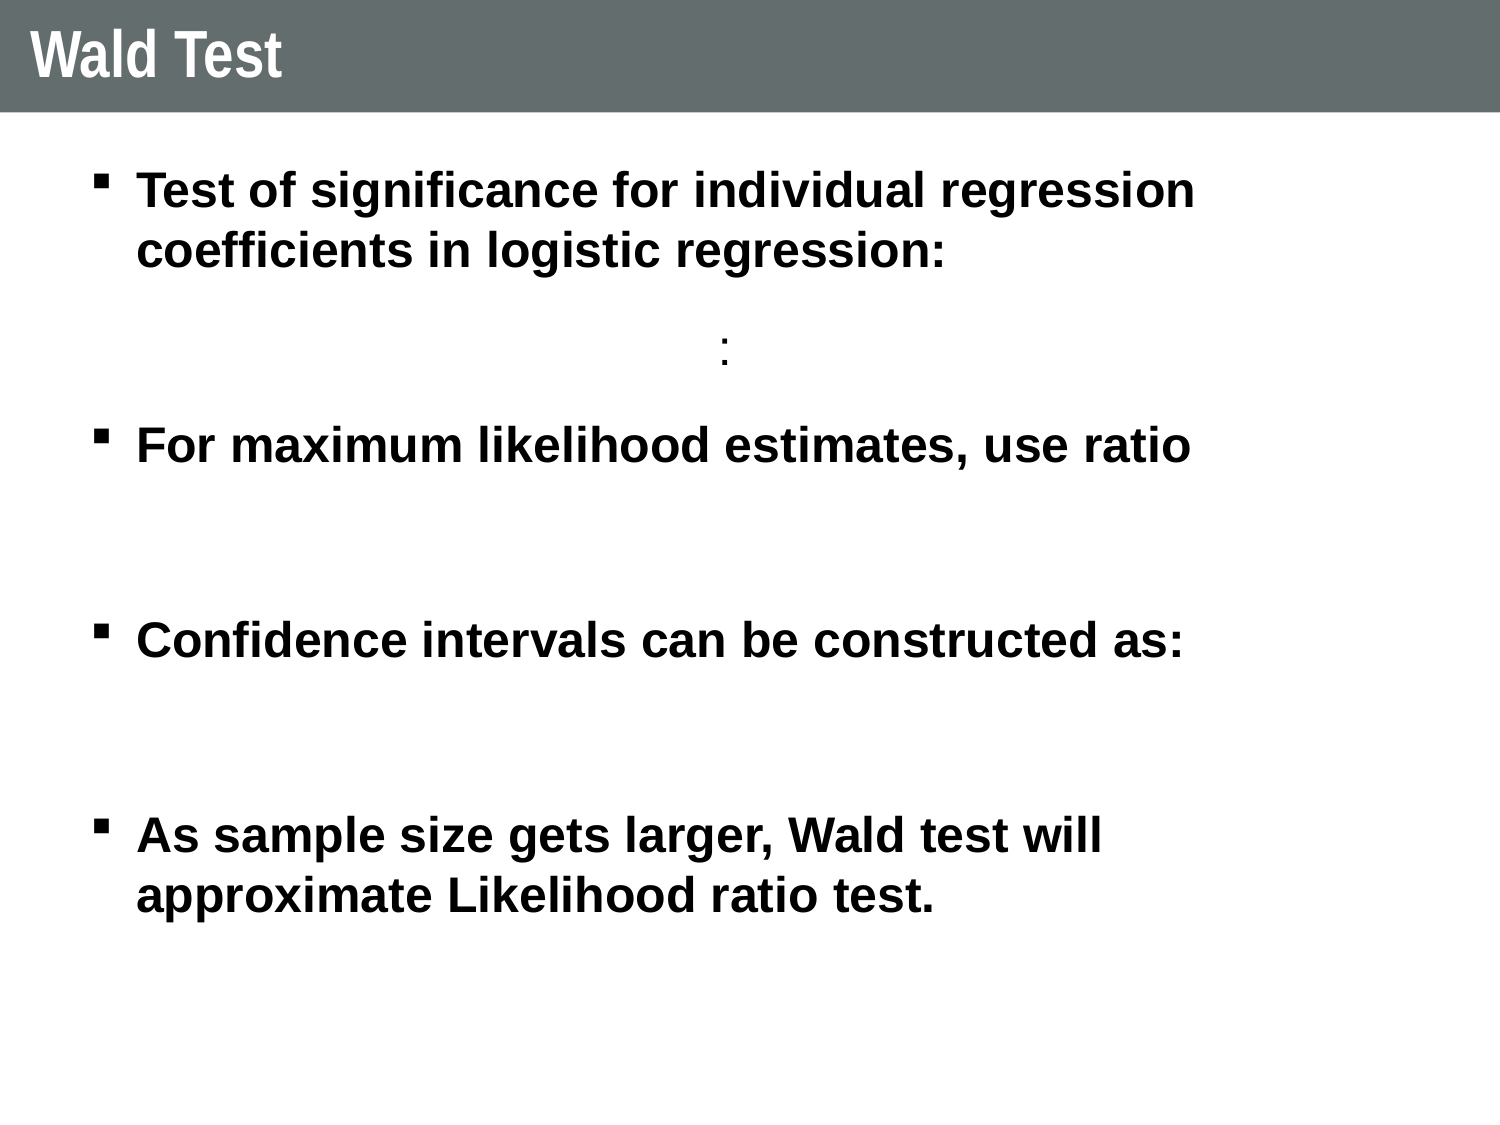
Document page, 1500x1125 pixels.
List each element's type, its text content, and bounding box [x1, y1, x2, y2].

title Wald Test [0, 0, 1500, 117]
